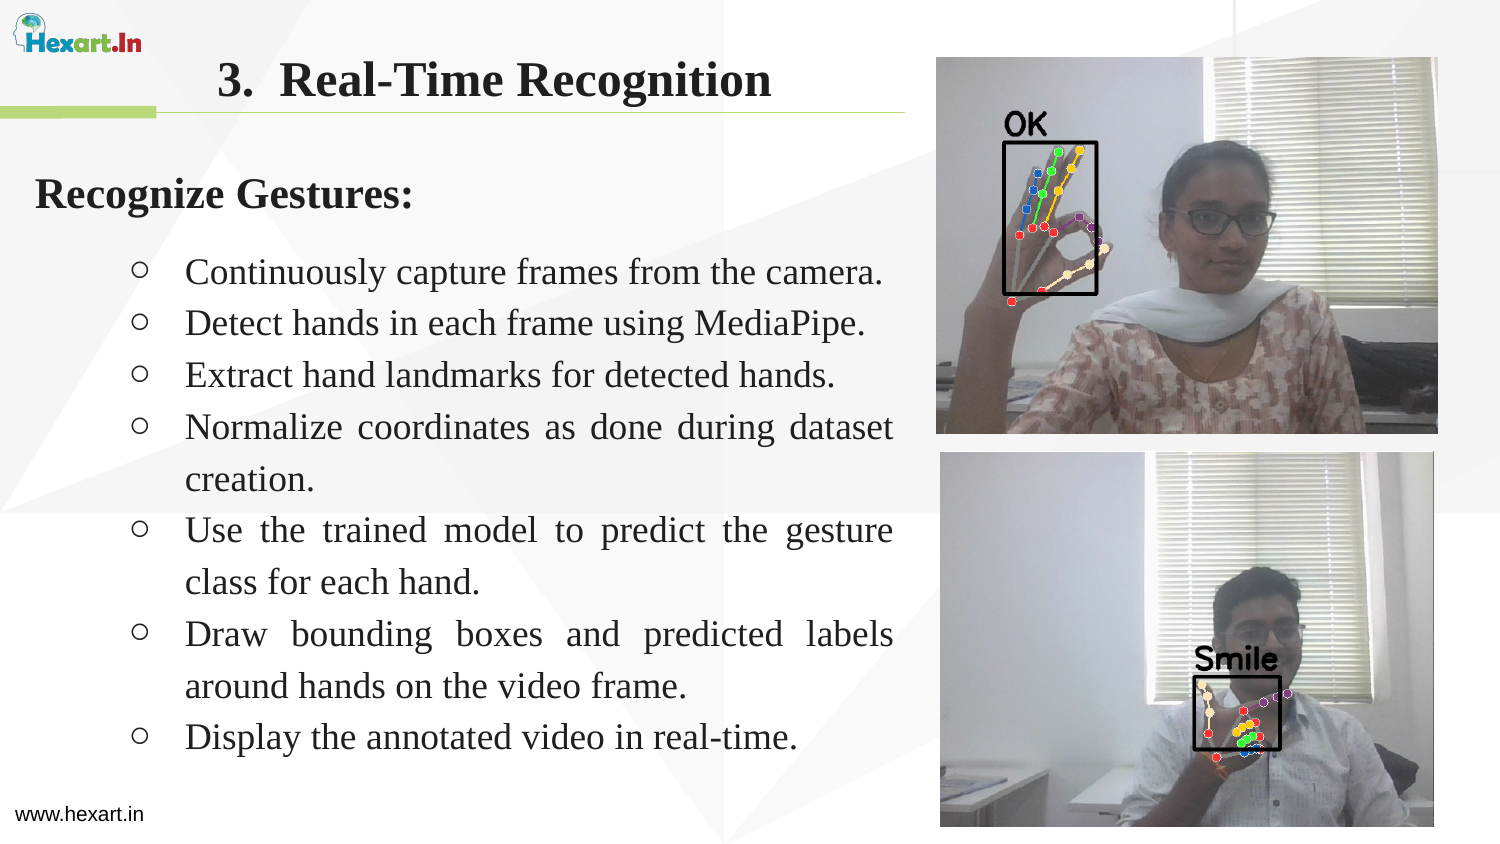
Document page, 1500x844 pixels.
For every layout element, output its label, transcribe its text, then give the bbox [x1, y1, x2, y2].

picture [936, 57, 1439, 434]
picture [5, 7, 150, 63]
text_box Recognize Gestures: Continuously capture frames from the camera. Detect hands in each frame using MediaPipe. Extract hand landmarks for detected hands. Normalize coordinates as done during dataset creation. Use the trained model to predict the gesture class for each hand. Draw bounding boxes and predicted labels around hands on the video frame. Display the annotated video in real-time. [19, 141, 910, 798]
text_box 3. Real-Time Recognition [202, 21, 882, 99]
picture [940, 451, 1434, 828]
